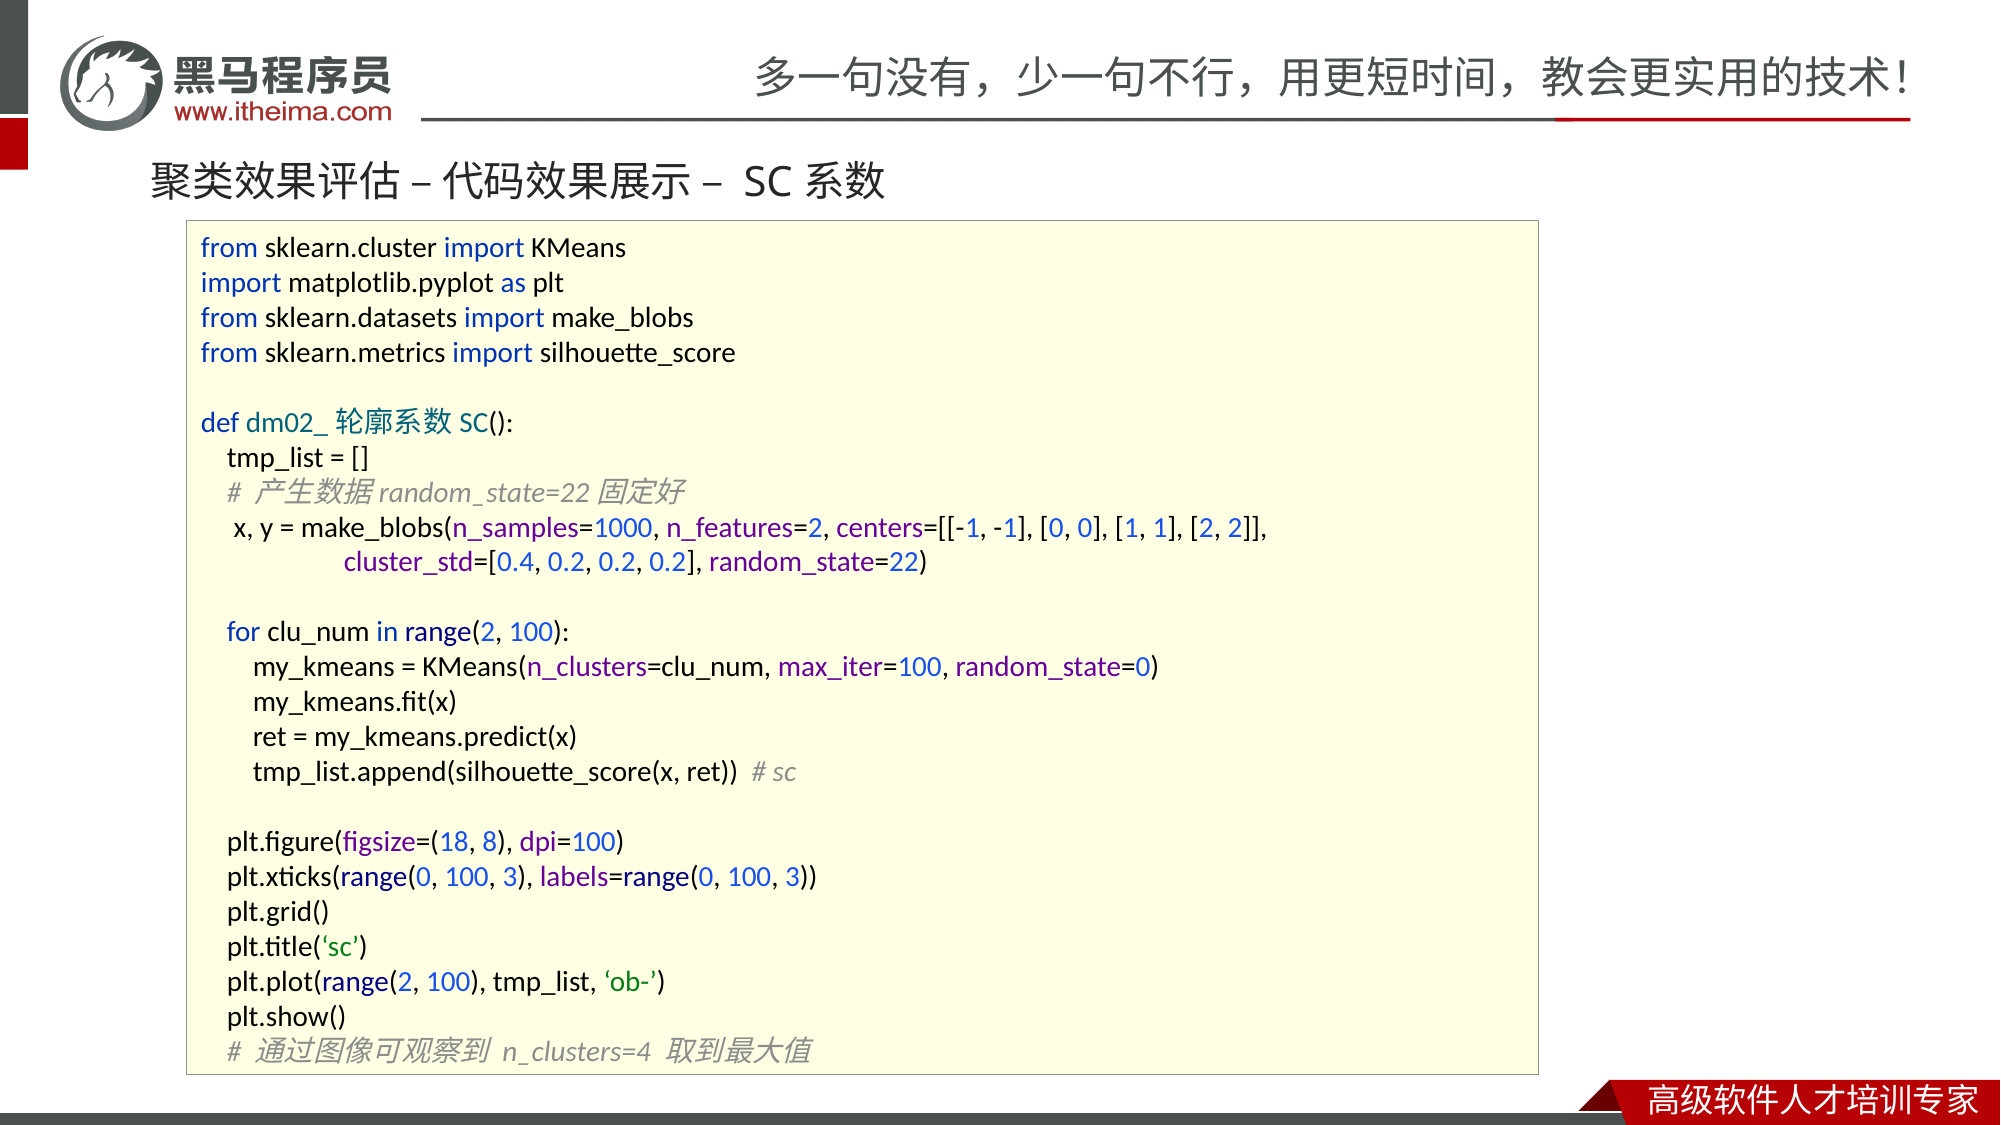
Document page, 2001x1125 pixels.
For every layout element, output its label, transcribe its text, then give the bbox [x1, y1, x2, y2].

title 聚类效果评估 – 代码效果展示 – SC系数 [116, 137, 1755, 223]
text_box from sklearn.cluster import KMeans import matplotlib.pyplot as plt from sklearn.datasets import make_blobs from sklearn.metrics import silhouette_score def dm02_轮廓系数SC(): tmp_list = [] # 产生数据random_state=22固定好 x, y = make_blobs(n_samples=1000, n_features=2, centers=[[-1, -1], [0, 0], [1, 1], [2, 2]], cluster_std=[0.4, 0.2, 0.2, 0.2], random_state=22) for clu_num in range(2, 100): my_kmeans = KMeans(n_clusters=clu_num, max_iter=100, random_state=0) my_kmeans.fit(x) ret = my_kmeans.predict(x) tmp_list.append(silhouette_score(x, ret)) # sc plt.figure(figsize=(18, 8), dpi=100) plt.xticks(range(0, 100, 3), labels=range(0, 100, 3)) plt.grid() plt.title(‘sc’) plt.plot(range(2, 100), tmp_list, ‘ob-’) plt.show() # 通过图像可观察到 n_clusters=4 取到最大值 [186, 220, 1539, 1075]
picture [14, 0, 453, 179]
